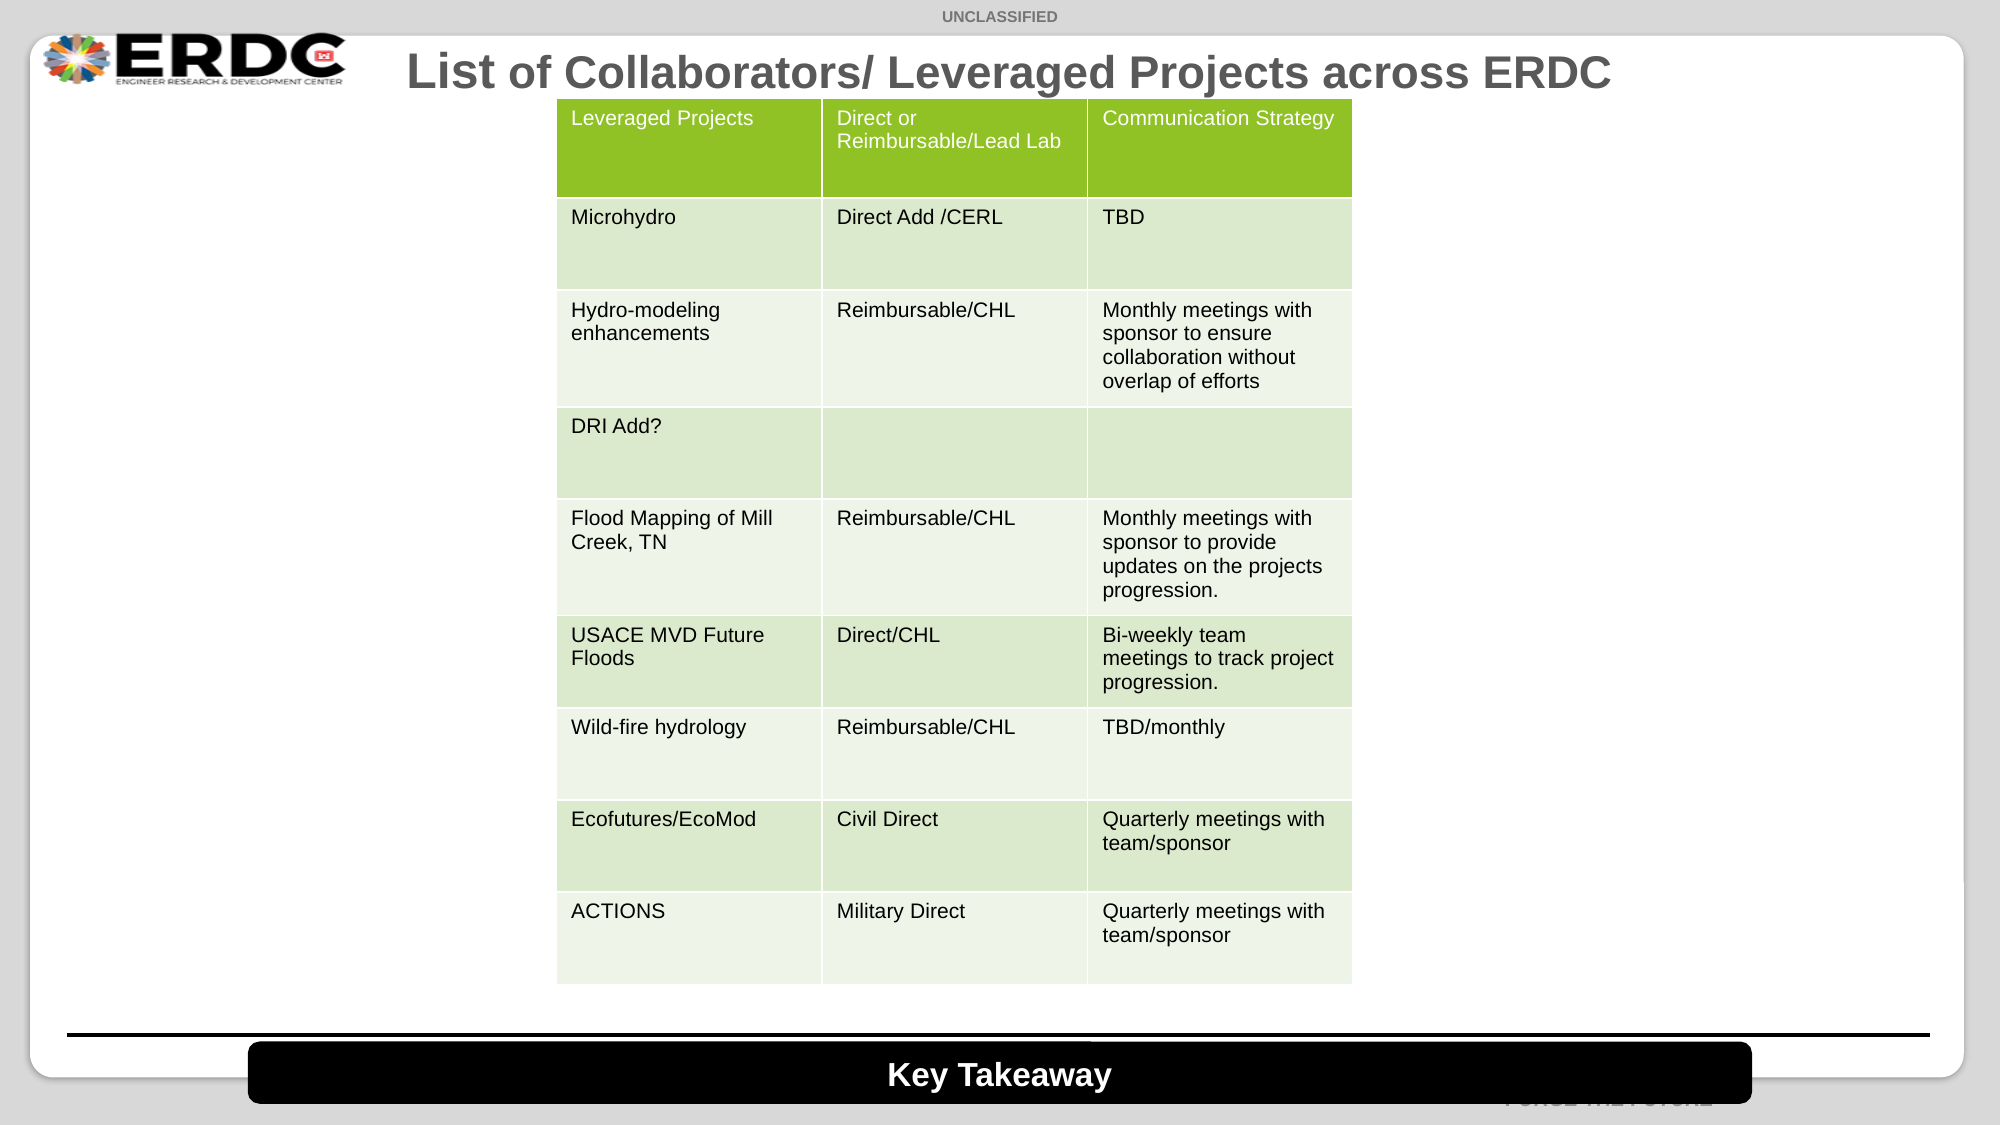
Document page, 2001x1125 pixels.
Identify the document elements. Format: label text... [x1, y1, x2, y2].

table_cell Flood Mapping of Mill Creek, TN [557, 500, 821, 615]
table_cell Military Direct [823, 893, 1087, 984]
table_header Direct or Reimbursable/Lead Lab [823, 99, 1087, 197]
table_cell Hydro-modeling enhancements [557, 291, 821, 406]
table_cell [1088, 408, 1352, 498]
table_cell TBD [1088, 199, 1352, 289]
text_box FORGE THE FUTURE [1505, 1081, 1891, 1112]
table_cell Wild-fire hydrology [557, 709, 821, 799]
table_cell Quarterly meetings with team/sponsor [1088, 893, 1352, 984]
table_cell Civil Direct [823, 801, 1087, 891]
table_cell Microhydro [557, 199, 821, 289]
text_box List of Collaborators/ Leveraged Projects across ERDC [391, 30, 1831, 106]
table_cell TBD/monthly [1088, 709, 1352, 799]
table_header Leveraged Projects [557, 99, 821, 197]
table_cell Direct/CHL [823, 616, 1087, 707]
table_cell USACE MVD Future Floods [557, 616, 821, 707]
table_cell Direct Add /CERL [823, 199, 1087, 289]
table_cell Ecofutures/EcoMod [557, 801, 821, 891]
table_header Communication Strategy [1088, 99, 1352, 197]
table_cell Quarterly meetings with team/sponsor [1088, 801, 1352, 891]
table_cell Reimbursable/CHL [823, 709, 1087, 799]
table_cell [823, 408, 1087, 498]
table_cell Reimbursable/CHL [823, 500, 1087, 615]
table_cell Monthly meetings with sponsor to ensure collaboration without overlap of efforts [1088, 291, 1352, 406]
table_cell Reimbursable/CHL [823, 291, 1087, 406]
picture [29, 13, 371, 105]
table_cell DRI Add? [557, 408, 821, 498]
table_cell Bi-weekly team meetings to track project progression. [1088, 616, 1352, 707]
text_box Key Takeaway [247, 1041, 1753, 1104]
table_cell ACTIONS [557, 893, 821, 984]
table_cell Monthly meetings with sponsor to provide updates on the projects progression. [1088, 500, 1352, 615]
